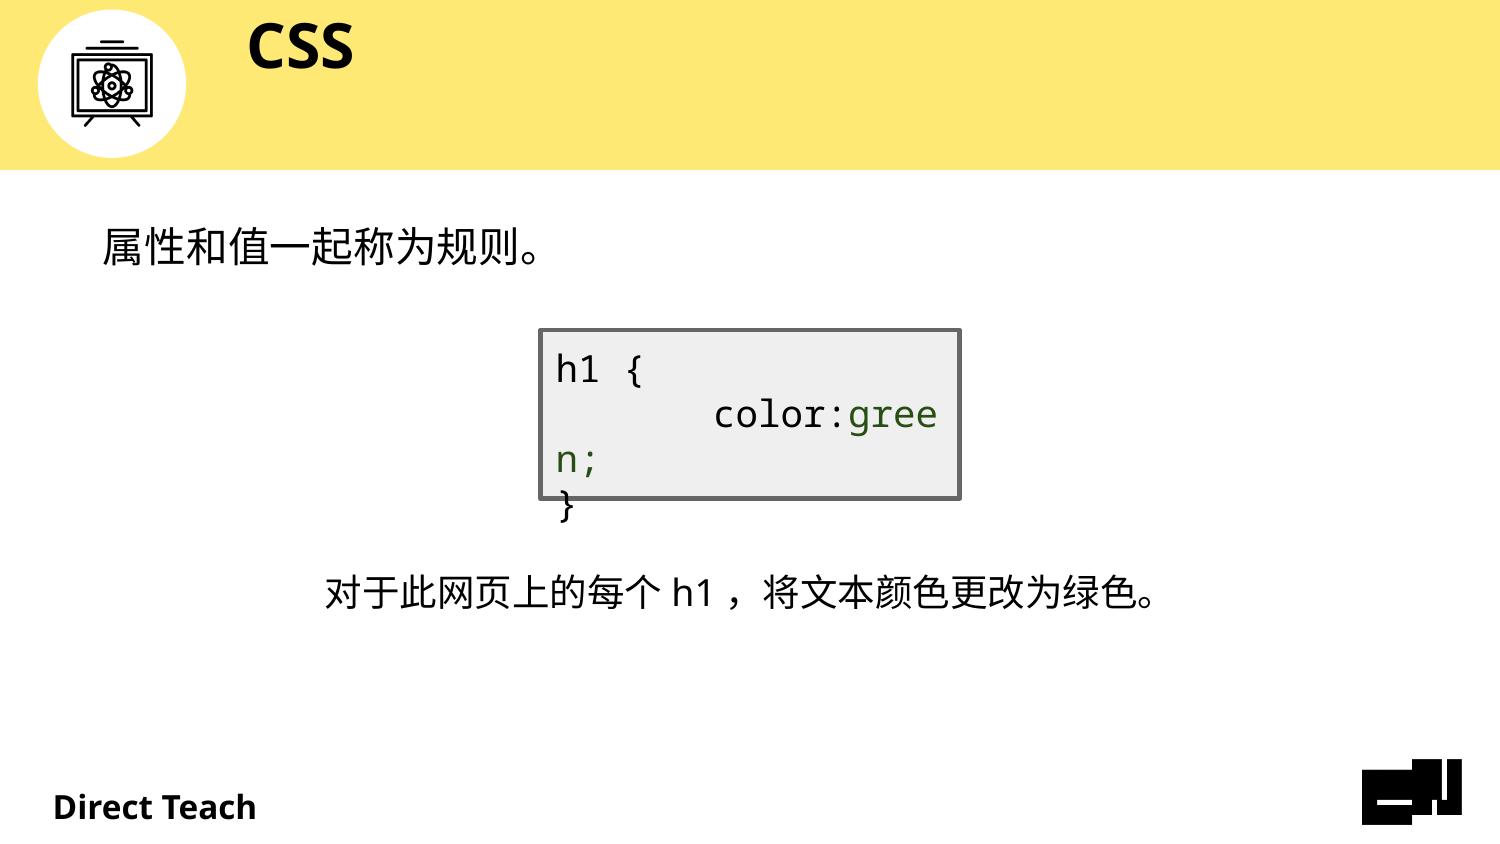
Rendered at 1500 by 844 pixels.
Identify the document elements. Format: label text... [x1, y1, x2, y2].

list 属性和值一起称为规则。 [87, 206, 1413, 301]
text_box h1 { color:green; } [540, 330, 960, 499]
list 对于此网页上的每个h1，将文本颜色更改为绿色。 [87, 553, 1413, 648]
title CSS [231, 9, 1289, 158]
picture [1362, 759, 1462, 825]
picture [67, 38, 157, 129]
